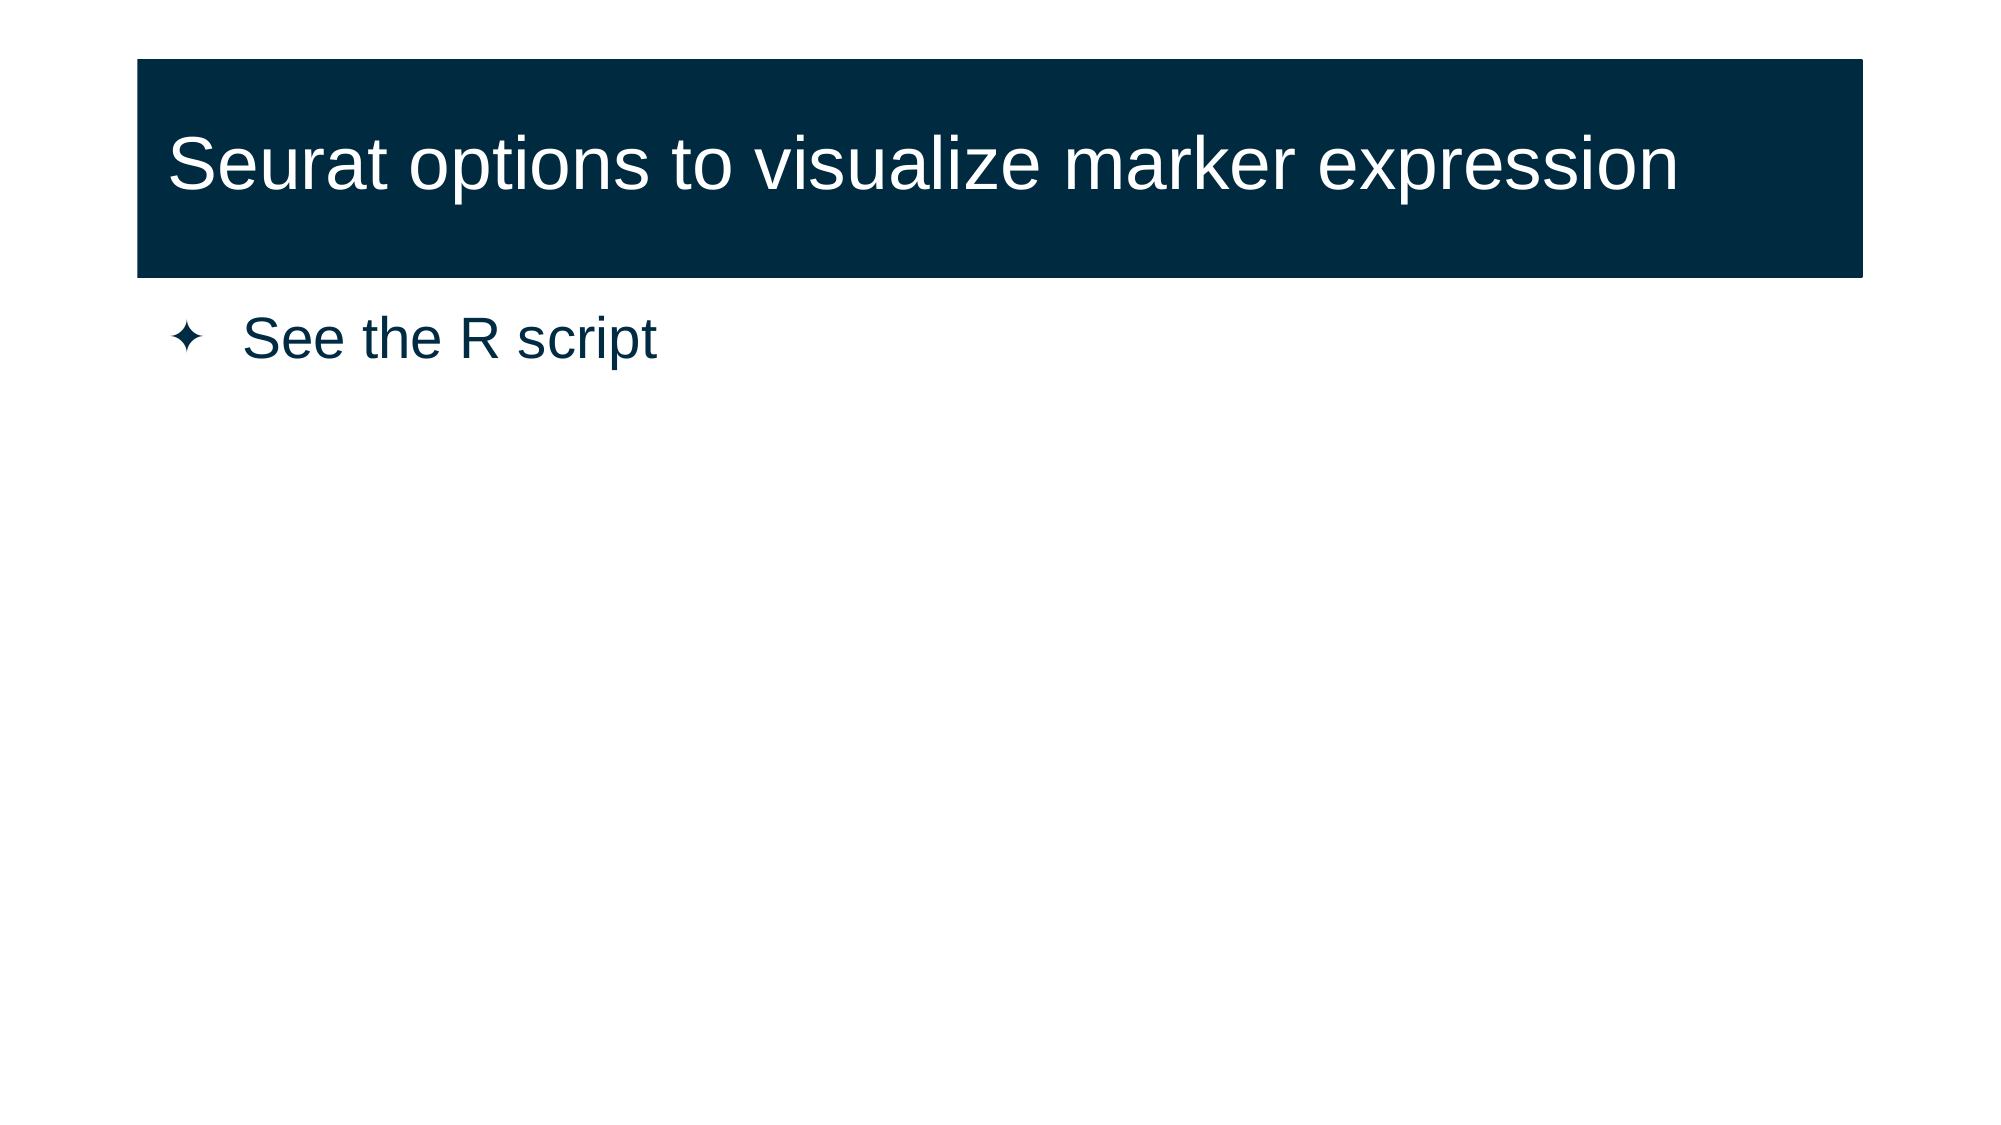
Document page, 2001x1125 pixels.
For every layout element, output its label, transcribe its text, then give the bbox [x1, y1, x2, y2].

list See the R script [137, 307, 1863, 372]
title Seurat options to visualize marker expression [137, 59, 1863, 278]
